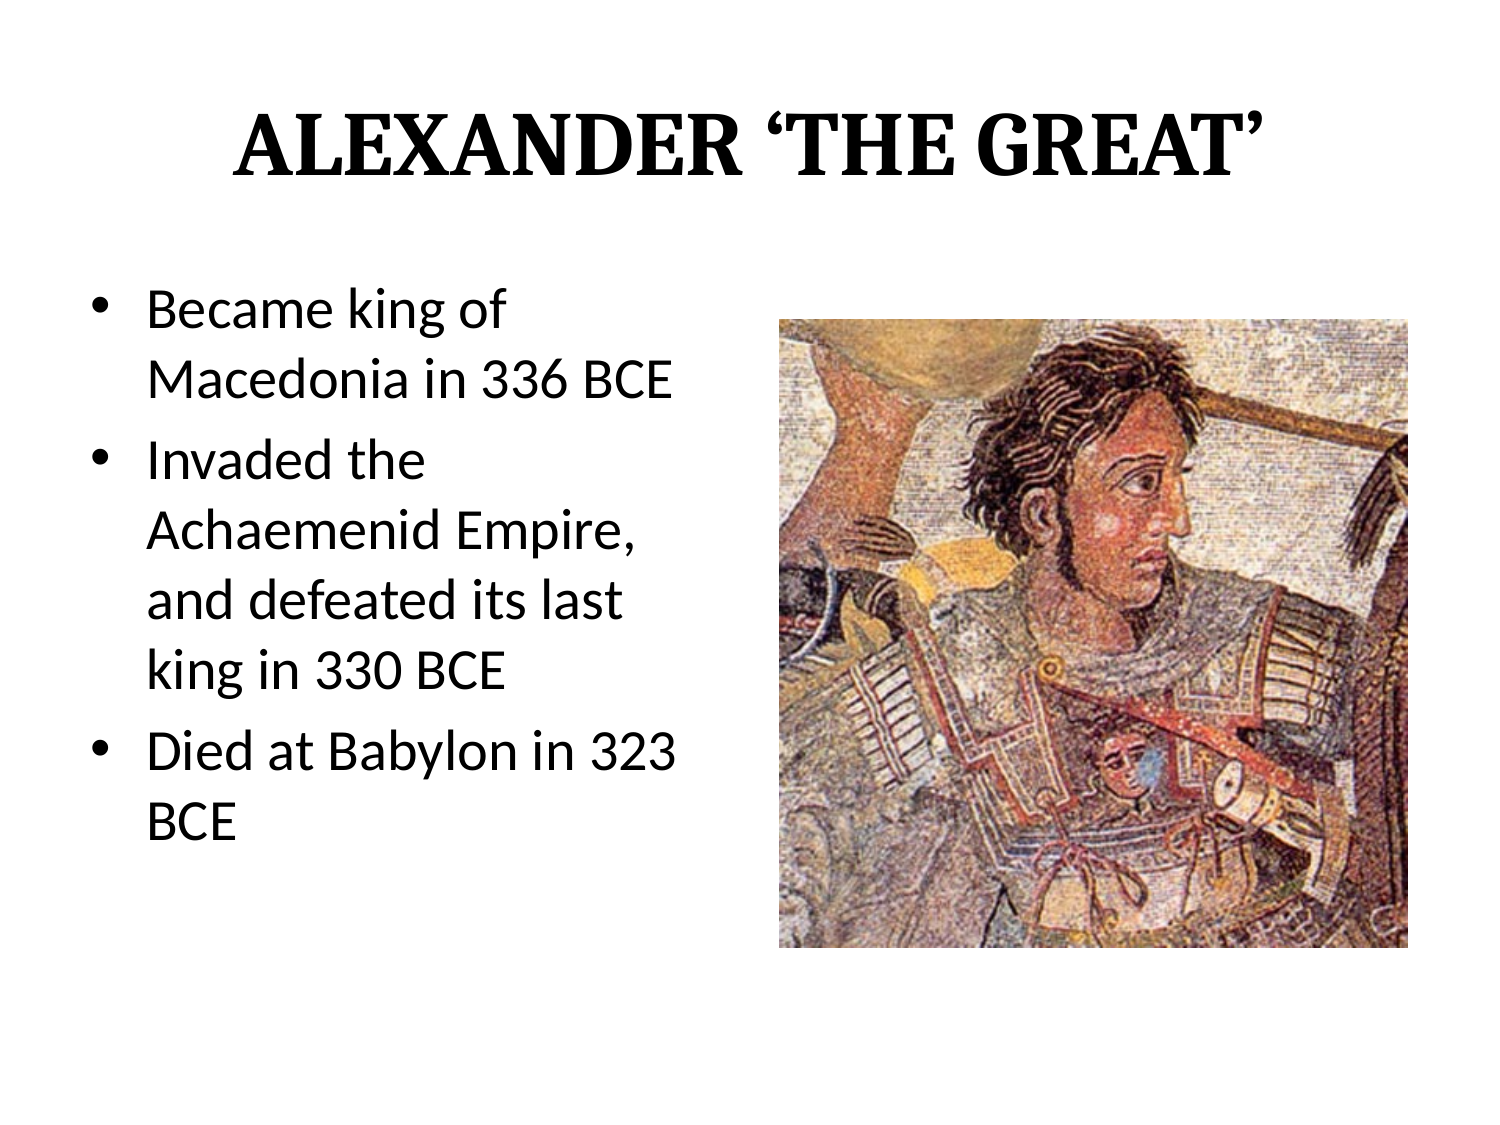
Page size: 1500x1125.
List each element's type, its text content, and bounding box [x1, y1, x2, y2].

list Became king of Macedonia in 336 BCE Invaded the Achaemenid Empire, and defeated its last king in 330 BCE Died at Babylon in 323 BCE [75, 262, 738, 1005]
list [779, 319, 1408, 948]
title Alexander ‘the Great’ [75, 45, 1425, 233]
